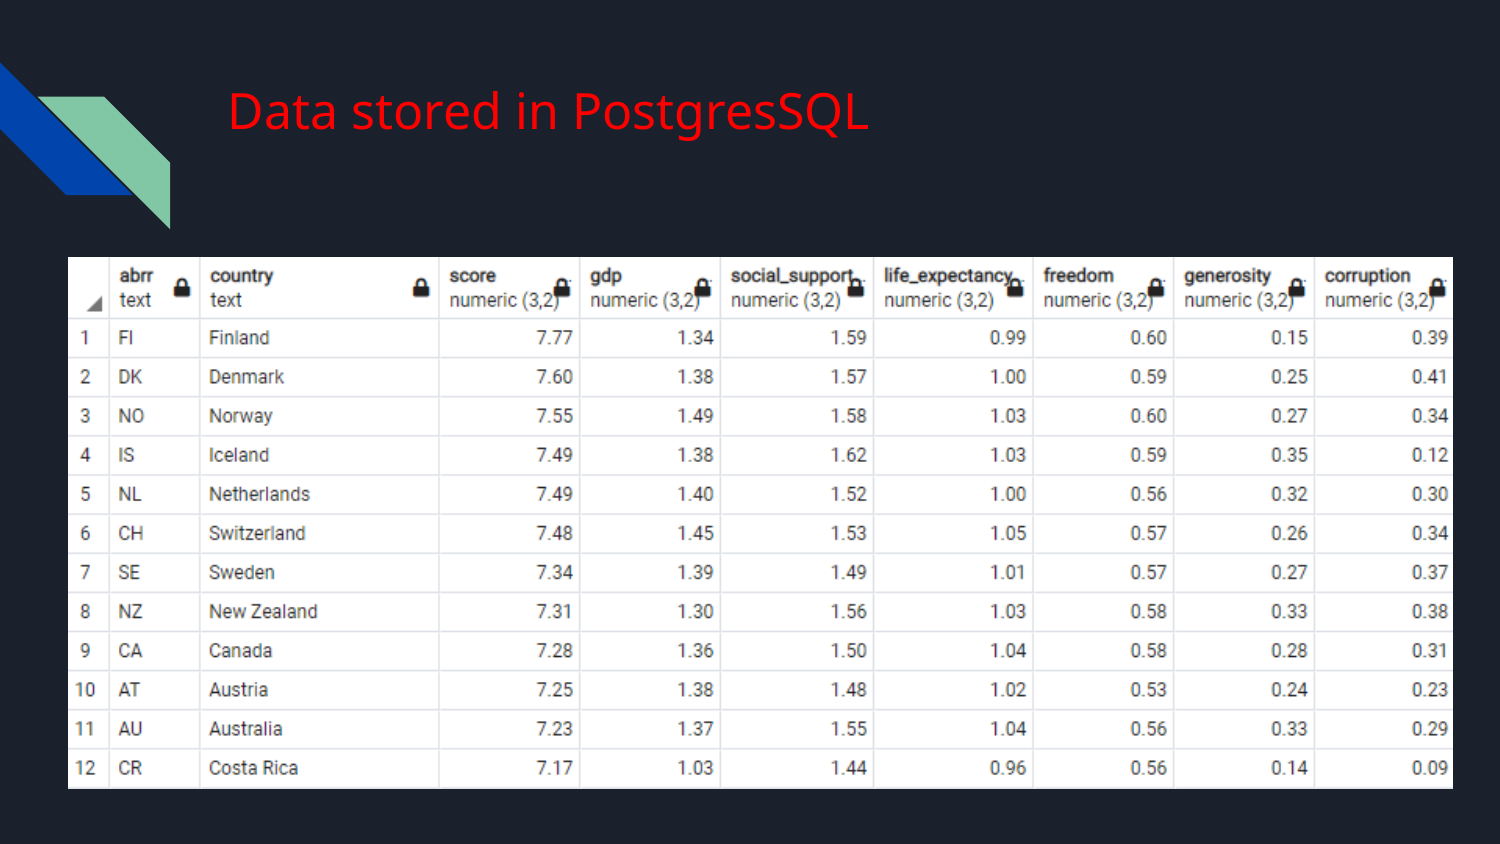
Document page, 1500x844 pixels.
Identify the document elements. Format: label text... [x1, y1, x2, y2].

title Data stored in PostgresSQL [212, 64, 1368, 215]
picture [68, 257, 1453, 789]
